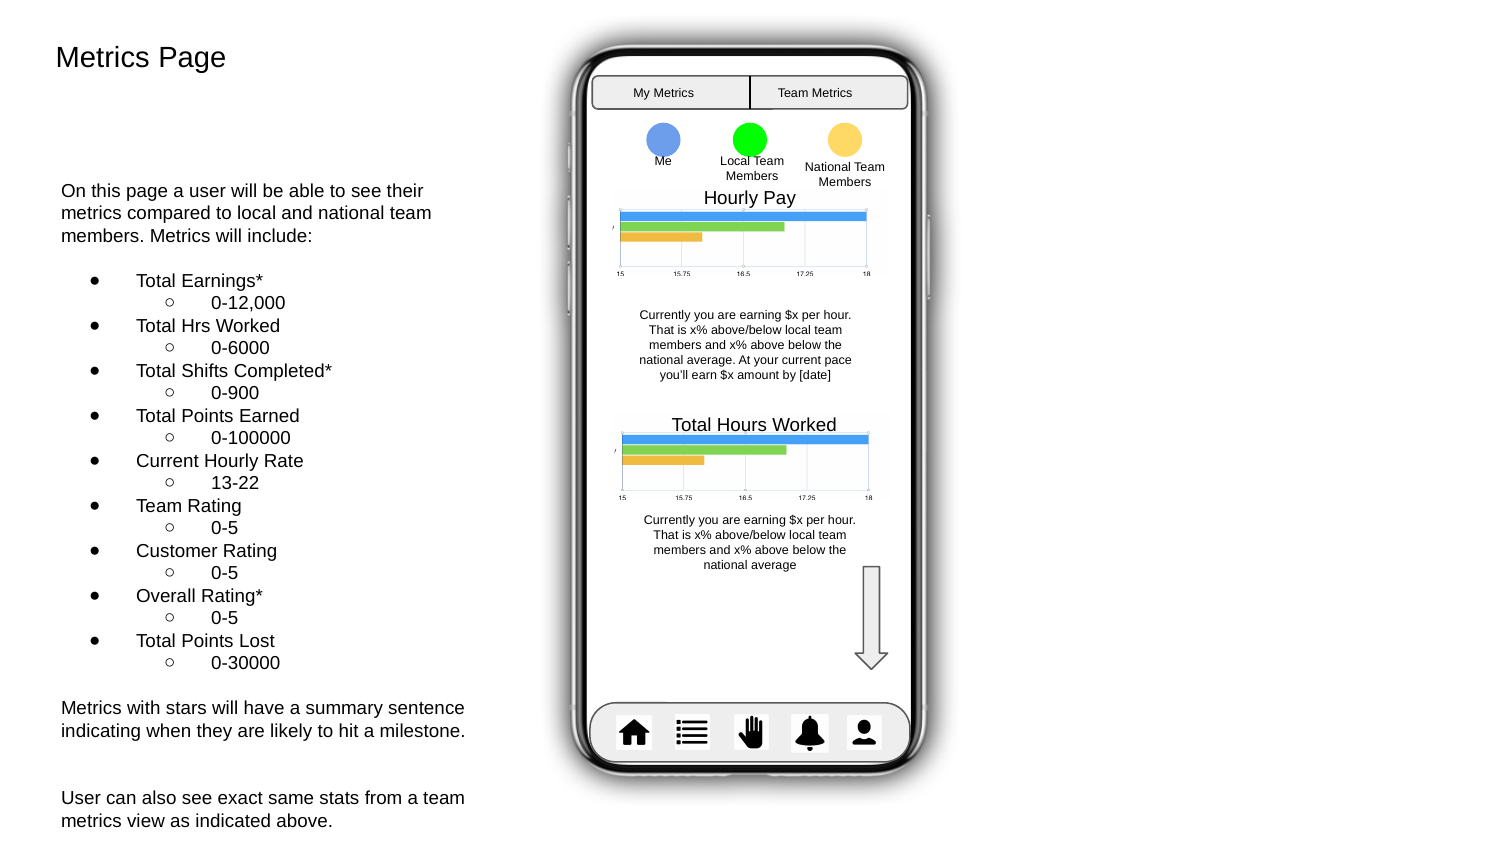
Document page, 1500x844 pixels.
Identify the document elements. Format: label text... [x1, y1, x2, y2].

picture [537, 13, 963, 808]
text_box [589, 702, 911, 763]
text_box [614, 412, 890, 500]
text_box On this page a user will be able to see their metrics compared to local and national team members. Metrics will include: Total Earnings* 0-12,000 Total Hrs Worked 0-6000 Total Shifts Completed* 0-900 Total Points Earned 0-100000 Current Hourly Rate 13-22 Team Rating 0-5 Customer Rating 0-5 Overall Rating* 0-5 Total Points Lost 0-30000 Metrics with stars will have a summary sentence indicating when they are likely to hit a milestone. User can also see exact same stats from a team metrics view as indicated above. [46, 163, 481, 844]
text_box Metrics Page [40, 23, 439, 145]
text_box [612, 189, 888, 277]
